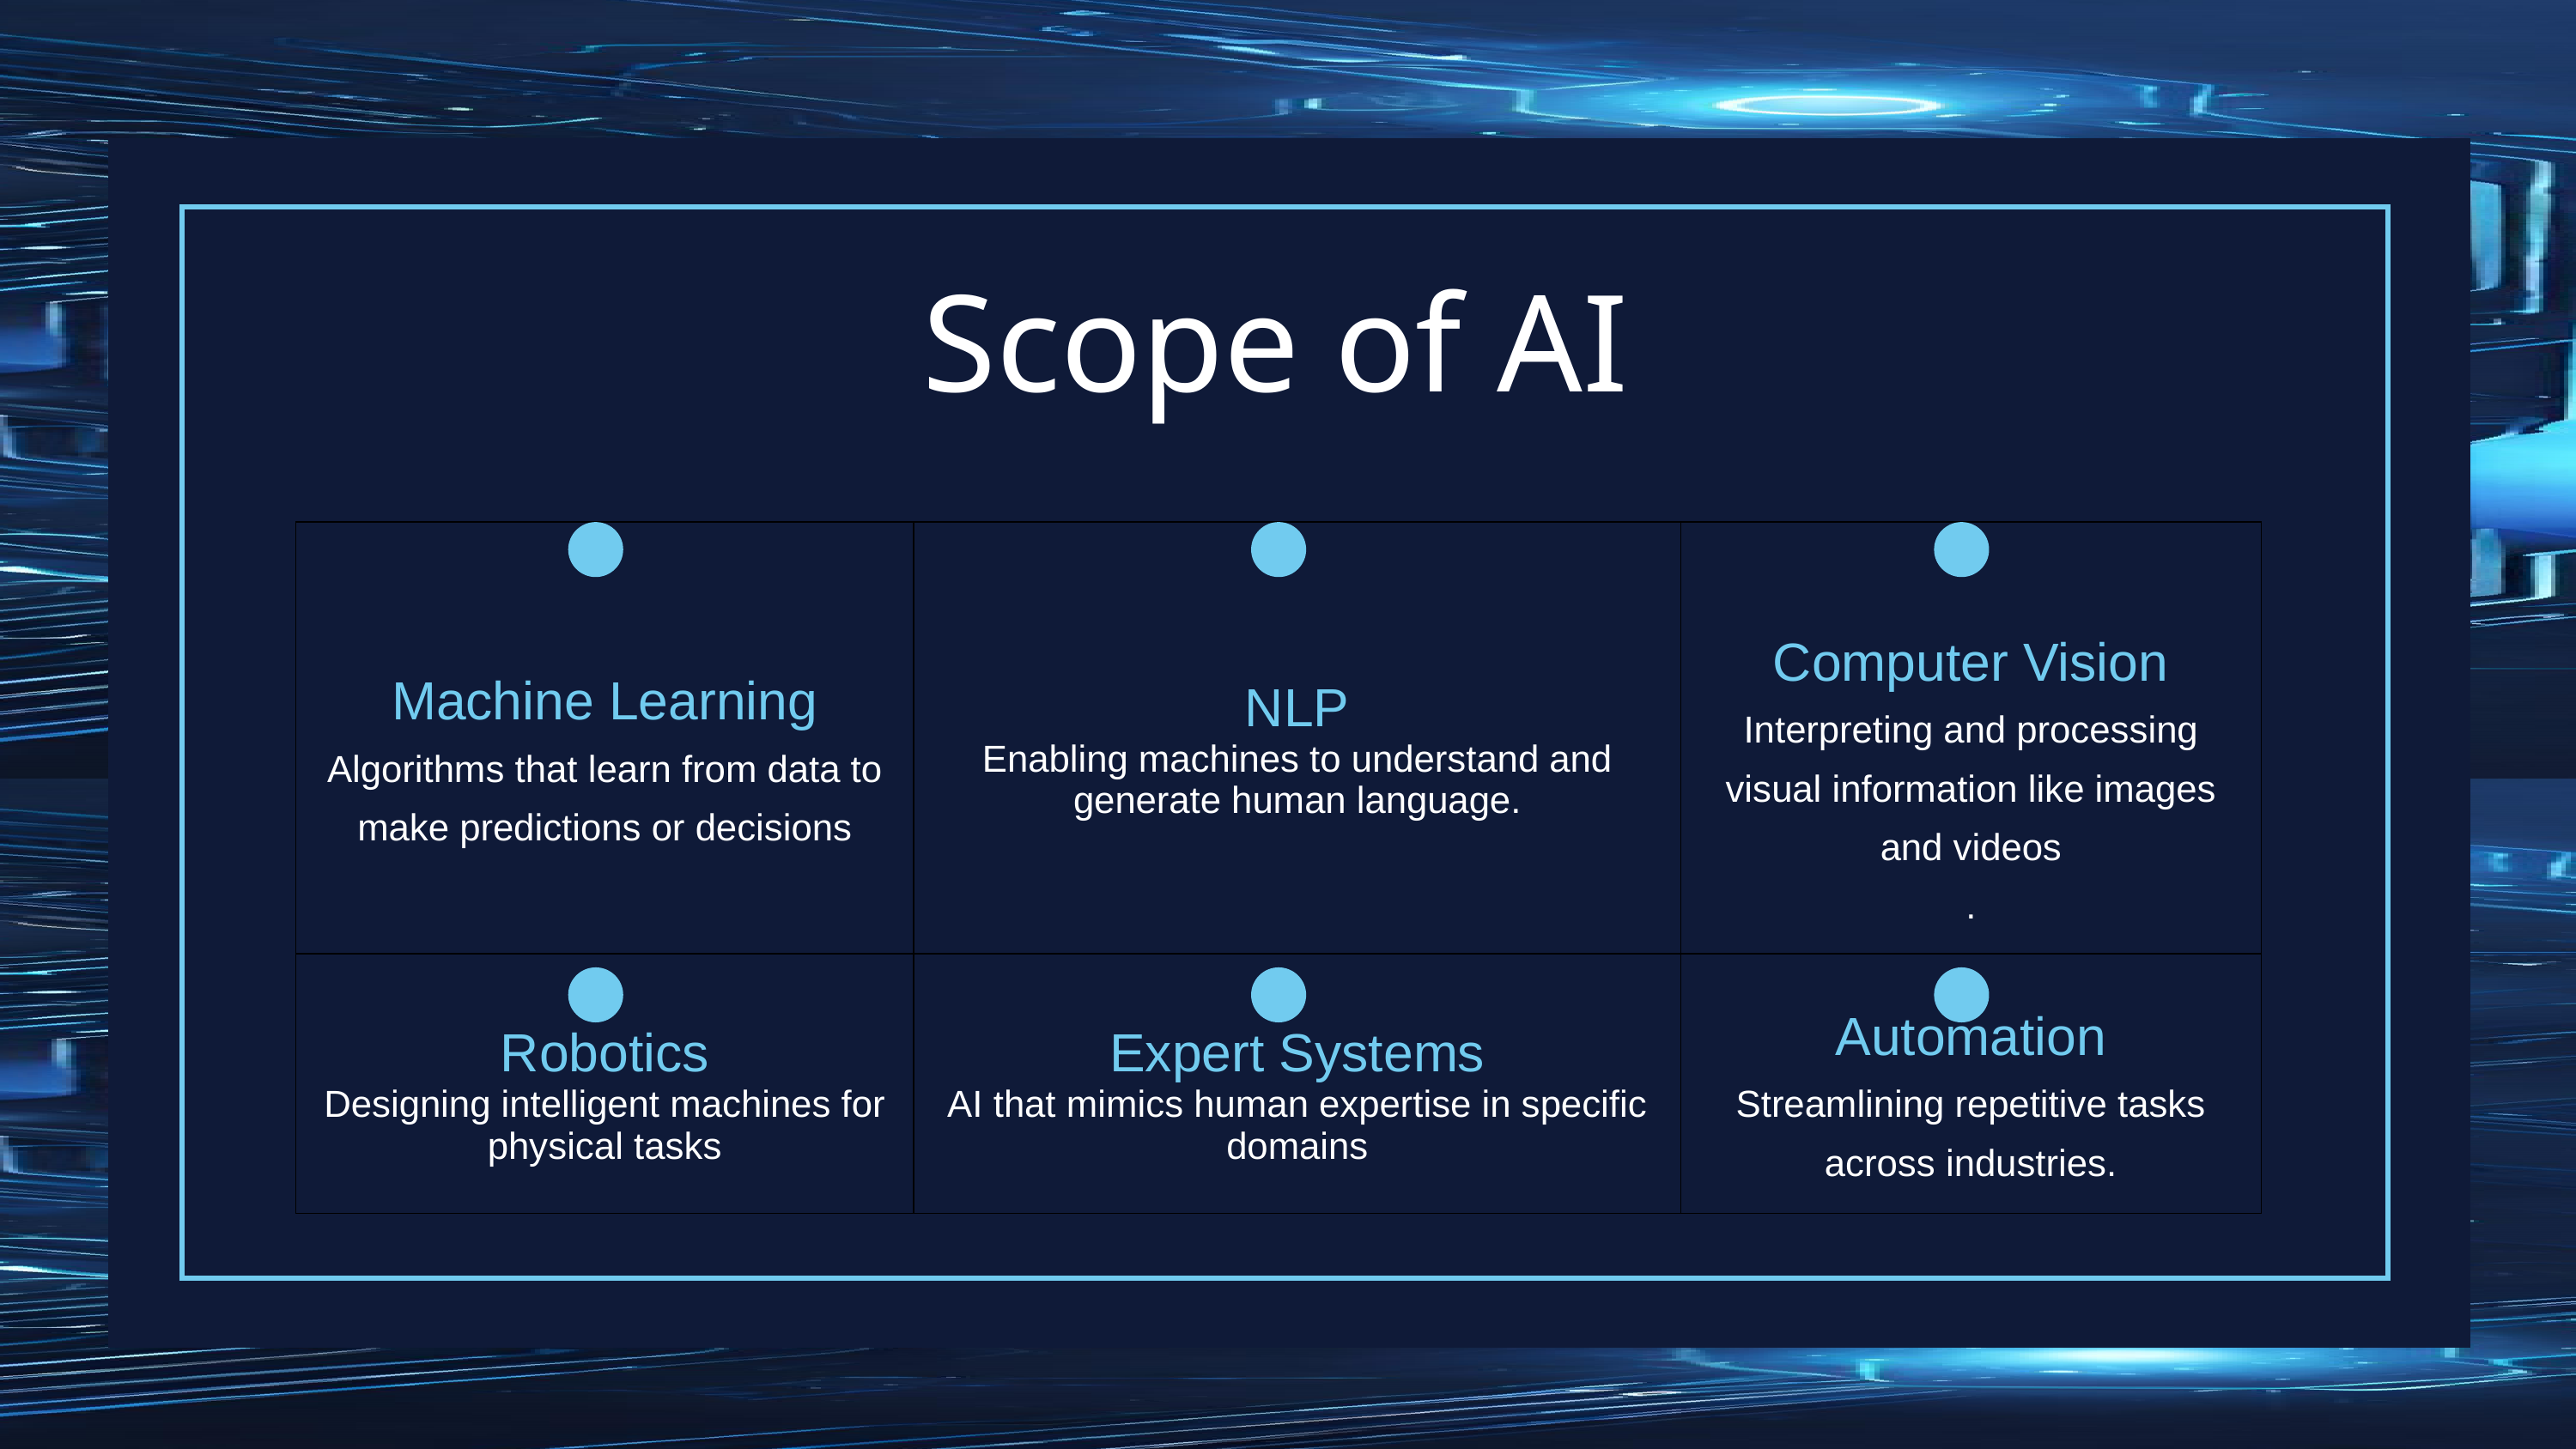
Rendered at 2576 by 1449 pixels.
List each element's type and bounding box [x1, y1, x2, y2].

text_box [0, 0, 2576, 1449]
text_box [181, 181, 2388, 1279]
text_box [108, 112, 2471, 1349]
text_box [568, 967, 1990, 1023]
text_box [568, 521, 1990, 578]
